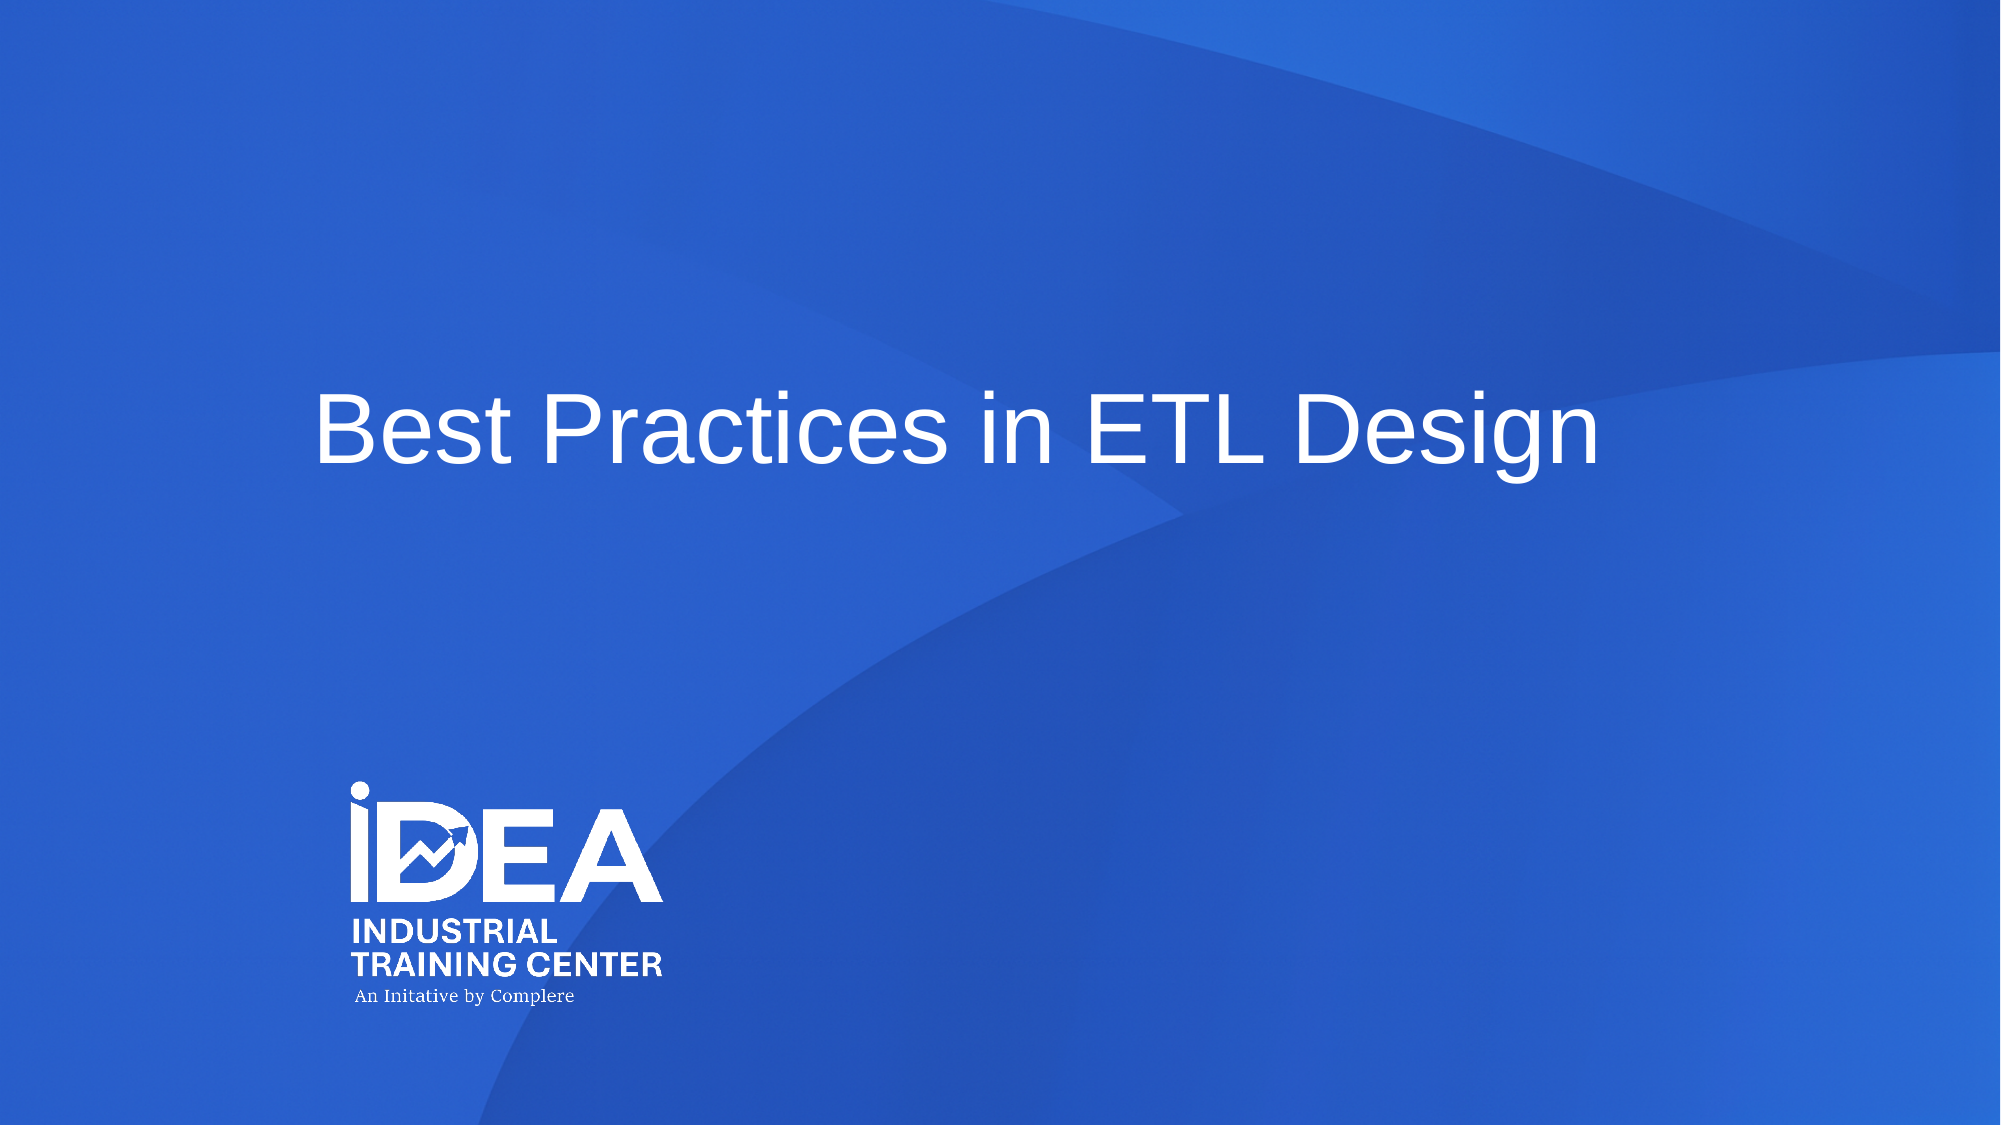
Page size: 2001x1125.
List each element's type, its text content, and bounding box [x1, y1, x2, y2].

picture [0, 0, 2001, 1125]
title Best Practices in ETL Design [312, 291, 1775, 571]
